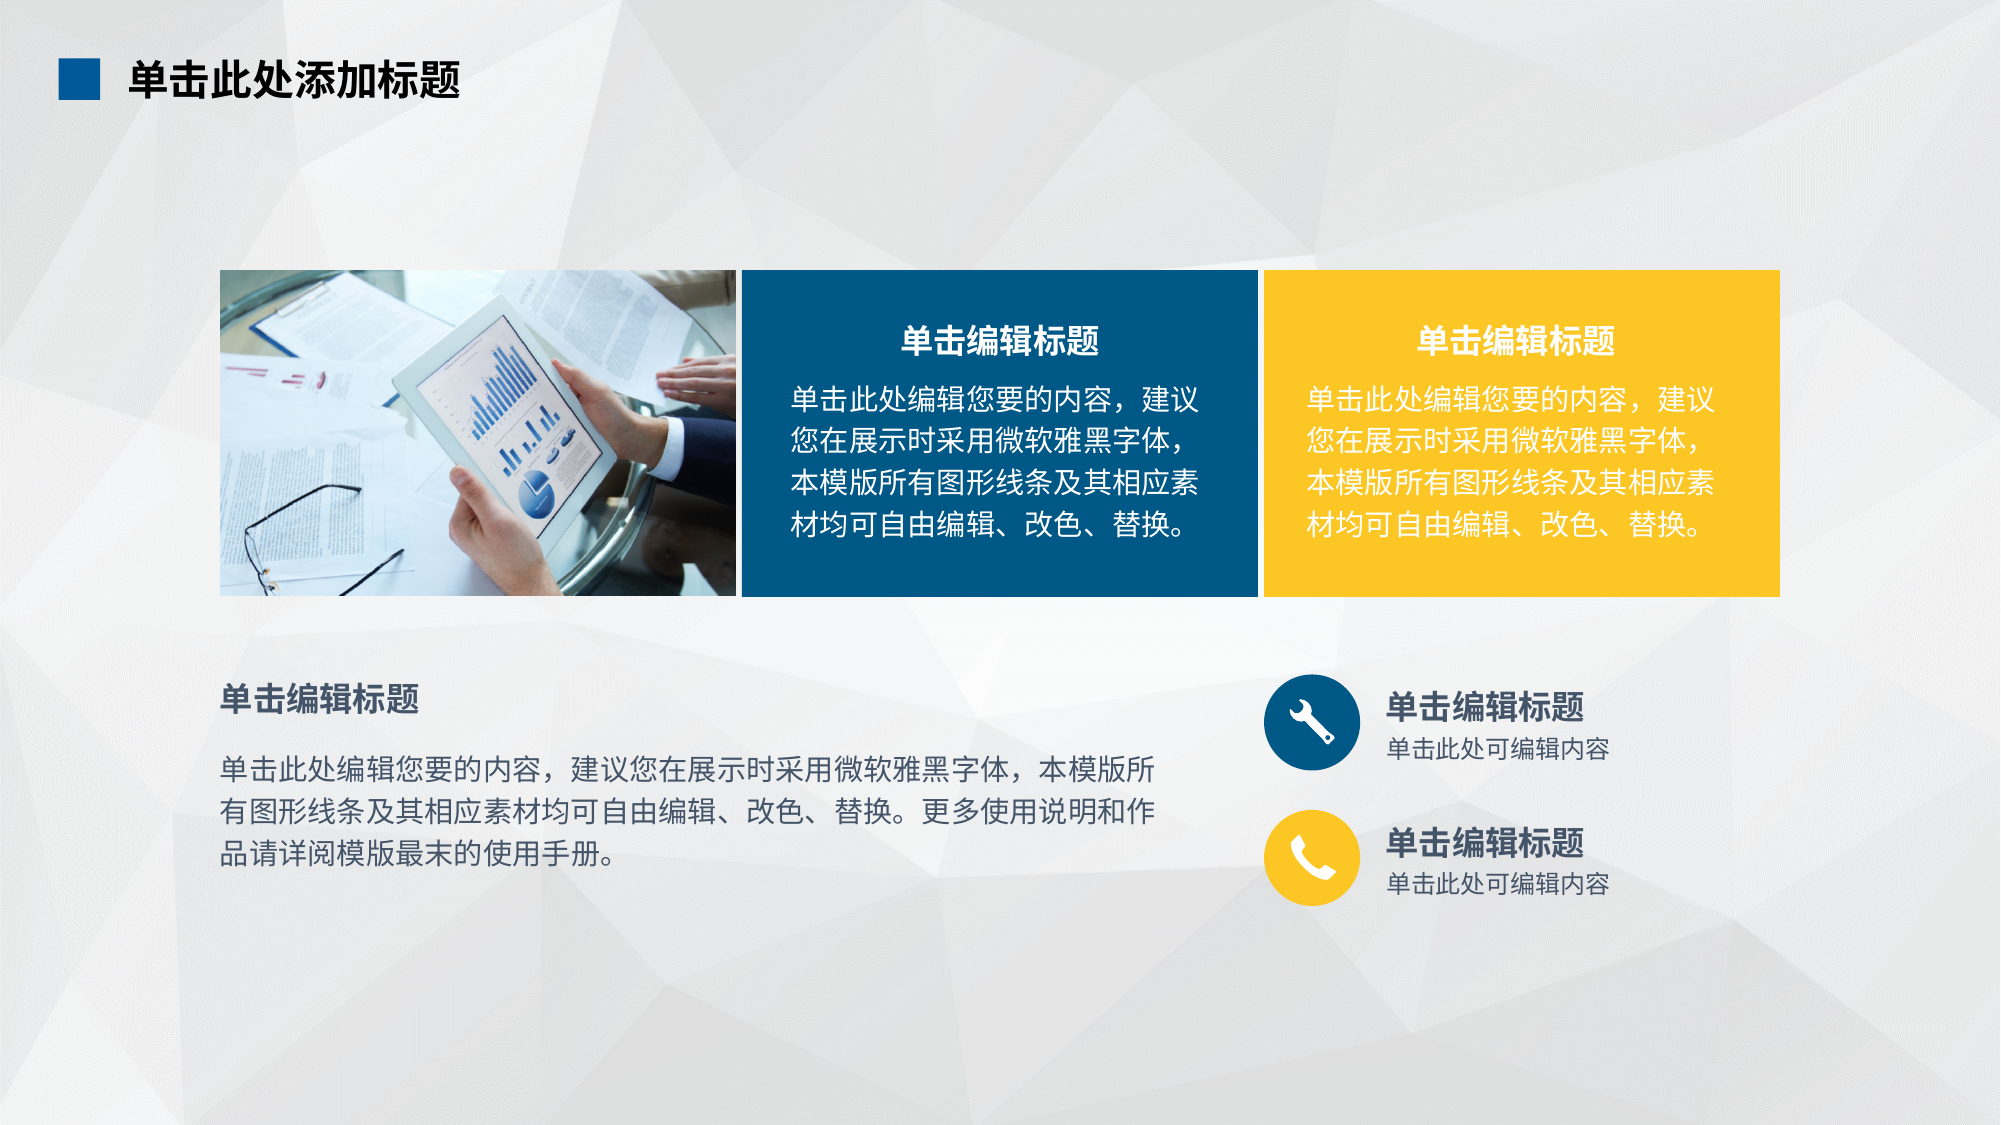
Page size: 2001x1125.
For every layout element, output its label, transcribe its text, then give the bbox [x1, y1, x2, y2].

text_box 单击此处编辑您要的内容，建议您在展示时采用微软雅黑字体，本模版所有图形线条及其相应素材均可自由编辑、改色、替换。更多使用说明和作品请详阅模版最末的使用手册。 [220, 744, 1163, 871]
text_box [1289, 699, 1335, 745]
text_box 单击编辑标题 [1385, 822, 1706, 863]
text_box 单击编辑标题 [219, 678, 604, 719]
text_box 单击编辑标题 [1385, 686, 1706, 727]
text_box [57, 57, 101, 101]
text_box 单击此处编辑您要的内容，建议您在展示时采用微软雅黑字体，本模版所有图形线条及其相应素材均可自由编辑、改色、替换。 [1306, 373, 1726, 542]
text_box 单击此处可编辑内容 [1386, 868, 1769, 899]
text_box [1264, 270, 1780, 597]
text_box [1264, 674, 1361, 771]
text_box [1290, 834, 1337, 880]
text_box [1264, 809, 1361, 906]
text_box 单击此处编辑您要的内容，建议您在展示时采用微软雅黑字体，本模版所有图形线条及其相应素材均可自由编辑、改色、替换。 [790, 373, 1210, 542]
text_box 单击编辑标题 [1324, 320, 1708, 361]
text_box 单击此处添加标题 [112, 46, 549, 112]
text_box 单击编辑标题 [808, 320, 1192, 361]
picture [0, 0, 2001, 1125]
text_box [741, 270, 1258, 597]
text_box 单击此处可编辑内容 [1386, 733, 1769, 764]
